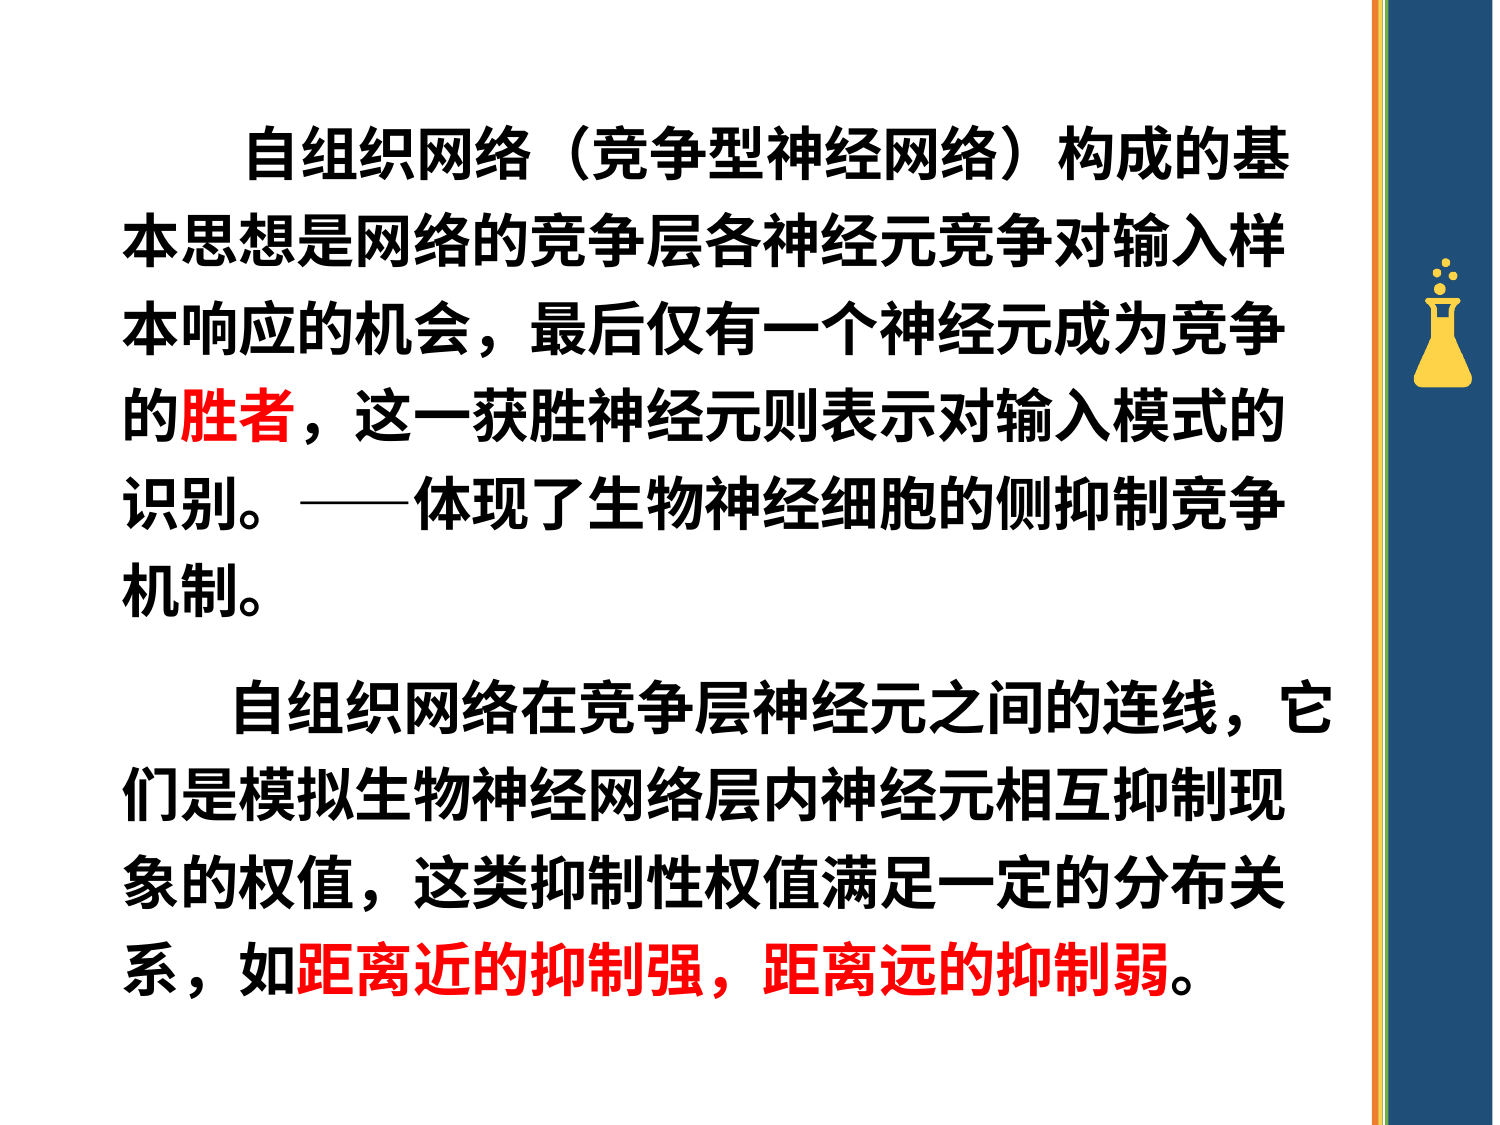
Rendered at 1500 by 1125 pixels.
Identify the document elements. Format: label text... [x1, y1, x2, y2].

text_box 自组织网络（竞争型神经网络）构成的基本思想是网络的竞争层各神经元竞争对输入样本响应的机会，最后仅有一个神经元成为竞争的胜者，这一获胜神经元则表示对输入模式的识别。——体现了生物神经细胞的侧抑制竞争机制。 自组织网络在竞争层神经元之间的连线，它们是模拟生物神经网络层内神经元相互抑制现象的权值，这类抑制性权值满足一定的分布关系，如距离近的抑制强，距离远的抑制弱。 [107, 92, 1353, 1011]
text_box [1371, 393, 1493, 1125]
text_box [1371, 0, 1493, 252]
picture [1371, 252, 1500, 393]
